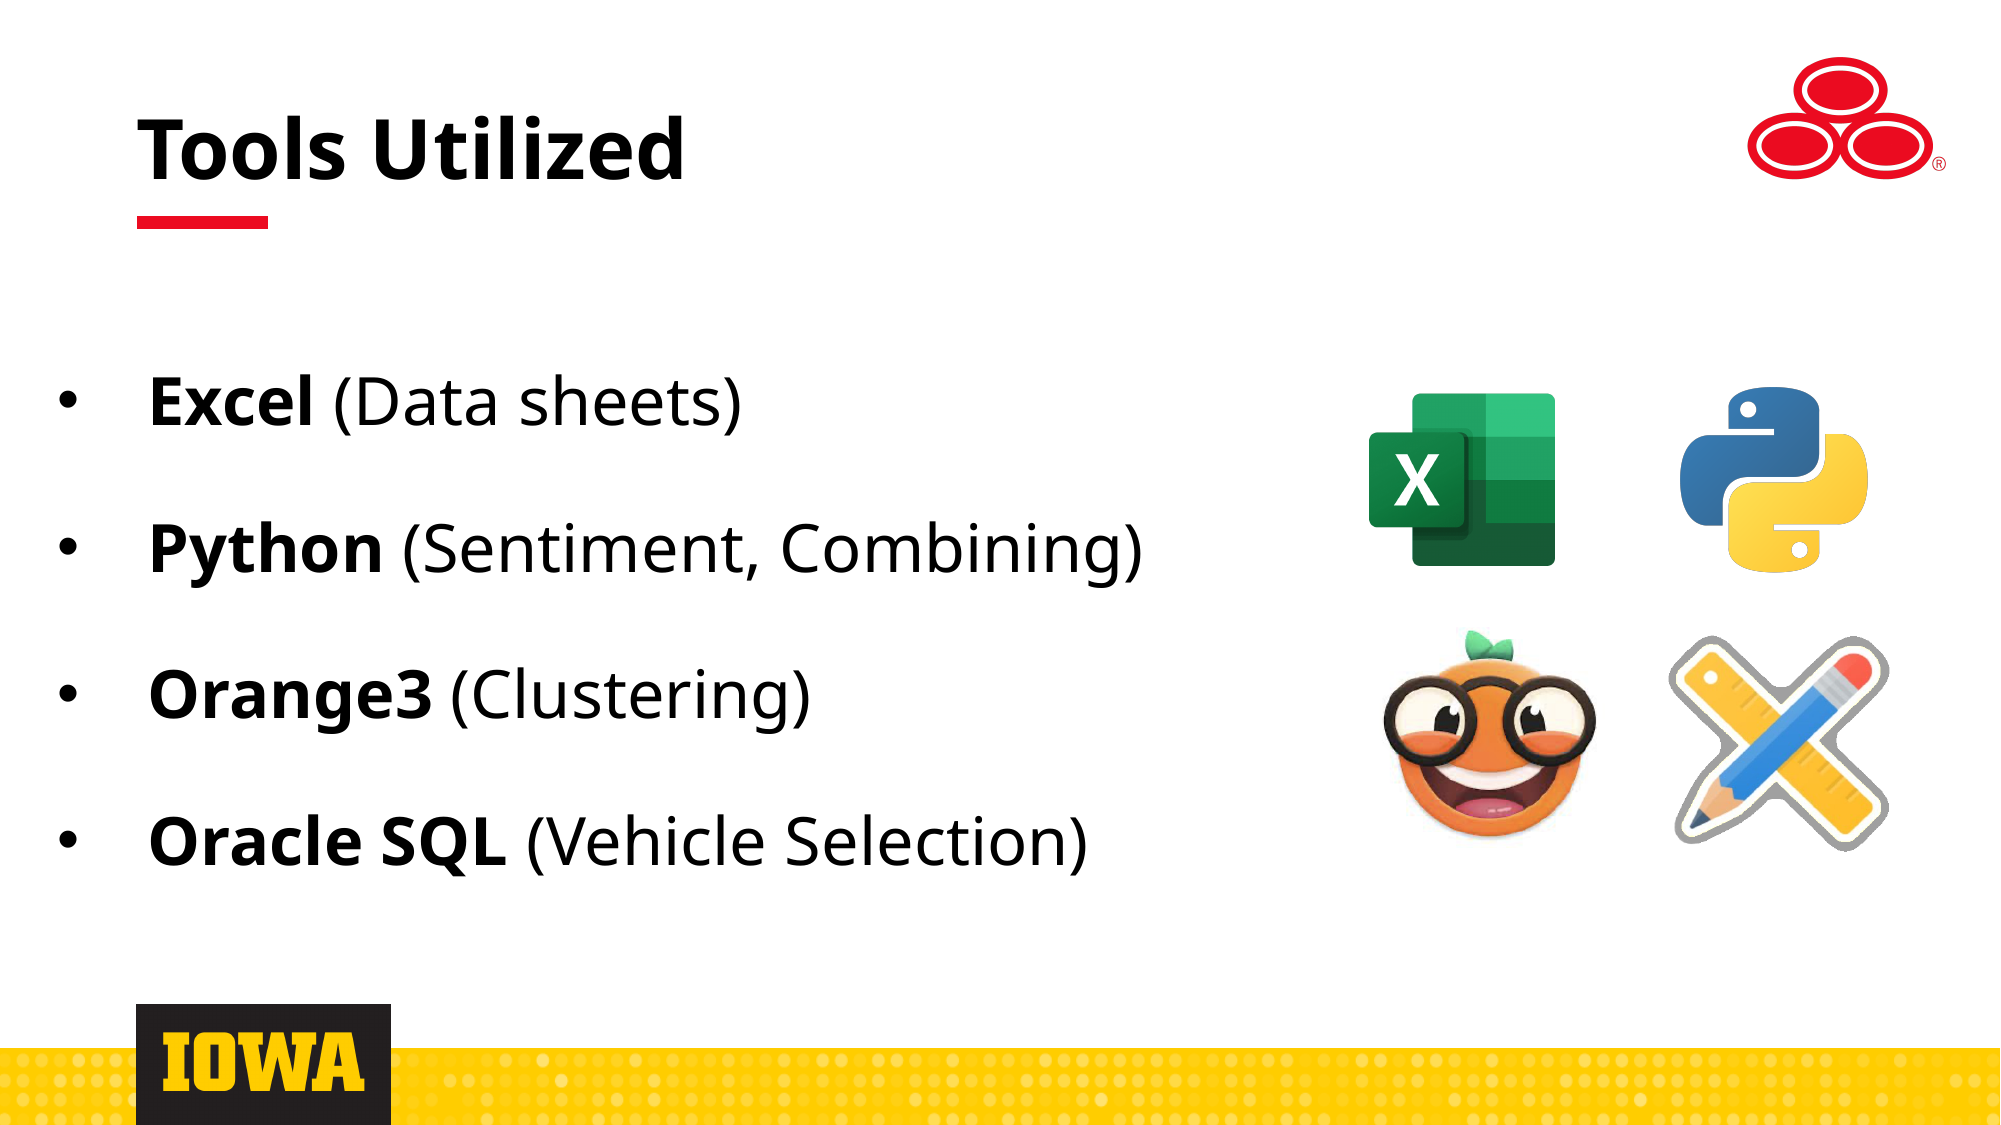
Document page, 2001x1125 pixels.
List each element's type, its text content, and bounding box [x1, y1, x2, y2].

picture [1680, 387, 1868, 573]
title Tools Utilized [121, 81, 1847, 224]
picture [1322, 393, 1600, 566]
picture [1741, 39, 1952, 197]
picture [136, 1004, 391, 1125]
picture [1661, 630, 1895, 854]
list Excel (Data sheets) Python (Sentiment, Combining) Orange3 (Clustering) Oracle SQL (Vehicle Selection) [42, 303, 1250, 896]
text_box [135, 214, 270, 231]
picture [1359, 627, 1616, 858]
